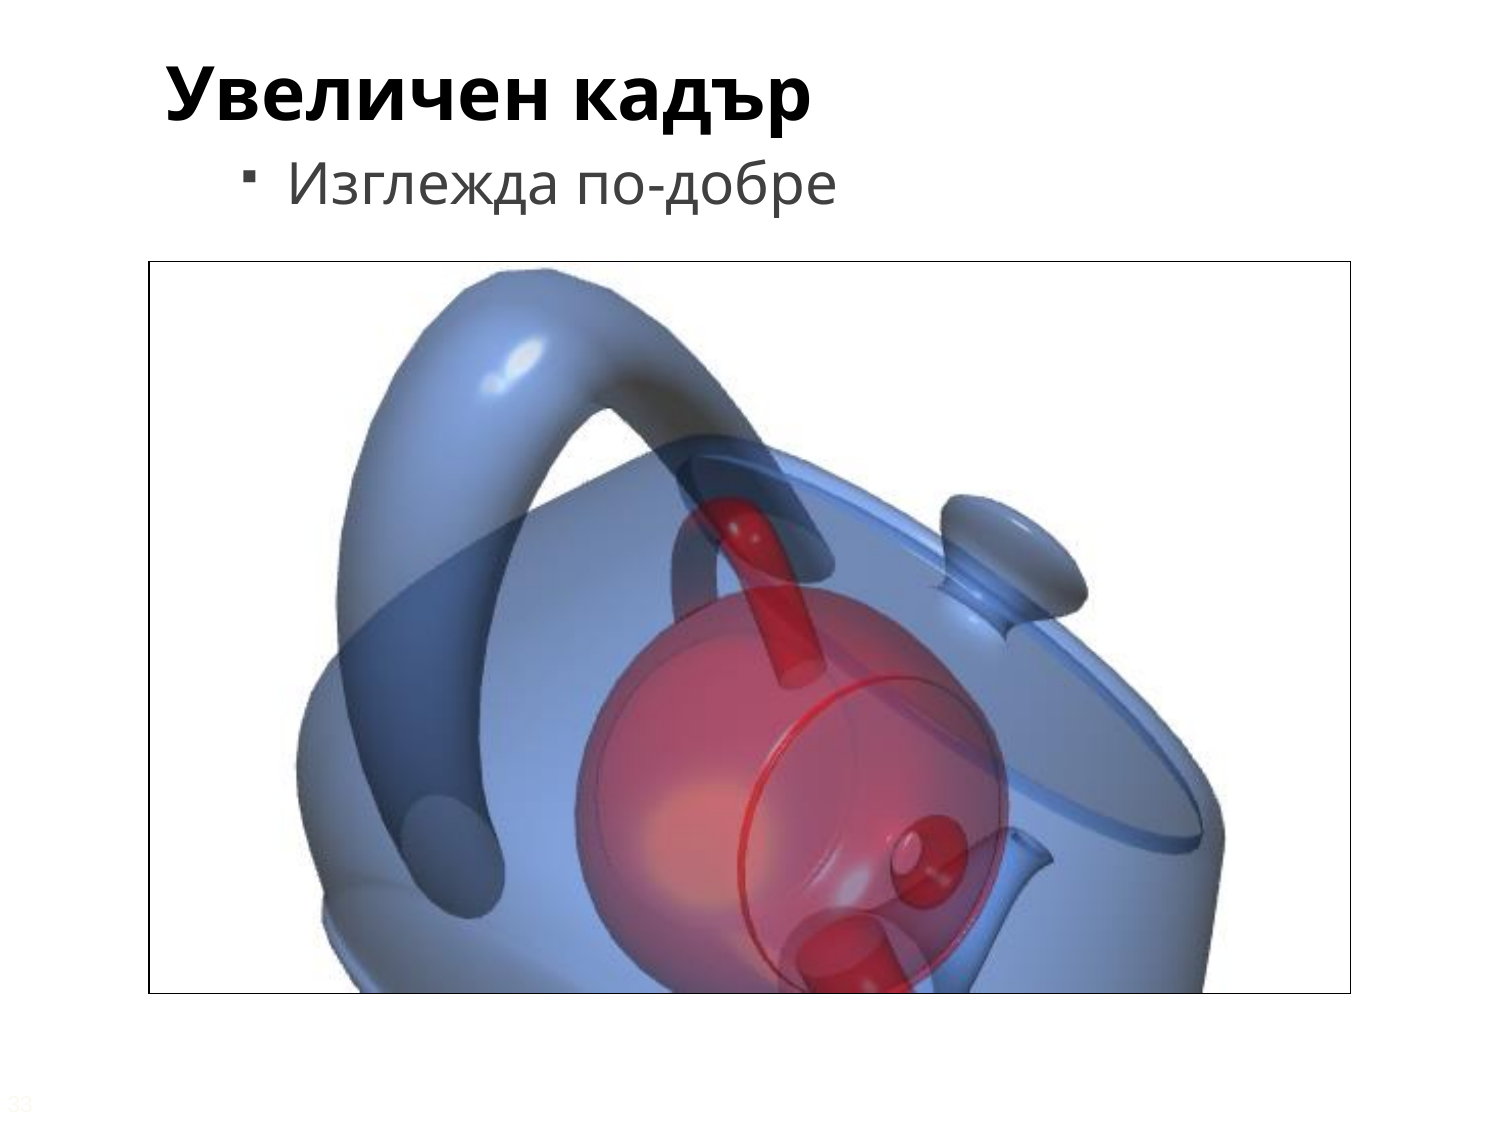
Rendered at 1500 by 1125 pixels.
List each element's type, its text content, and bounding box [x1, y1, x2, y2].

list Увеличен кадър Изглежда по-добре [150, 37, 1488, 1113]
picture [149, 262, 1351, 994]
